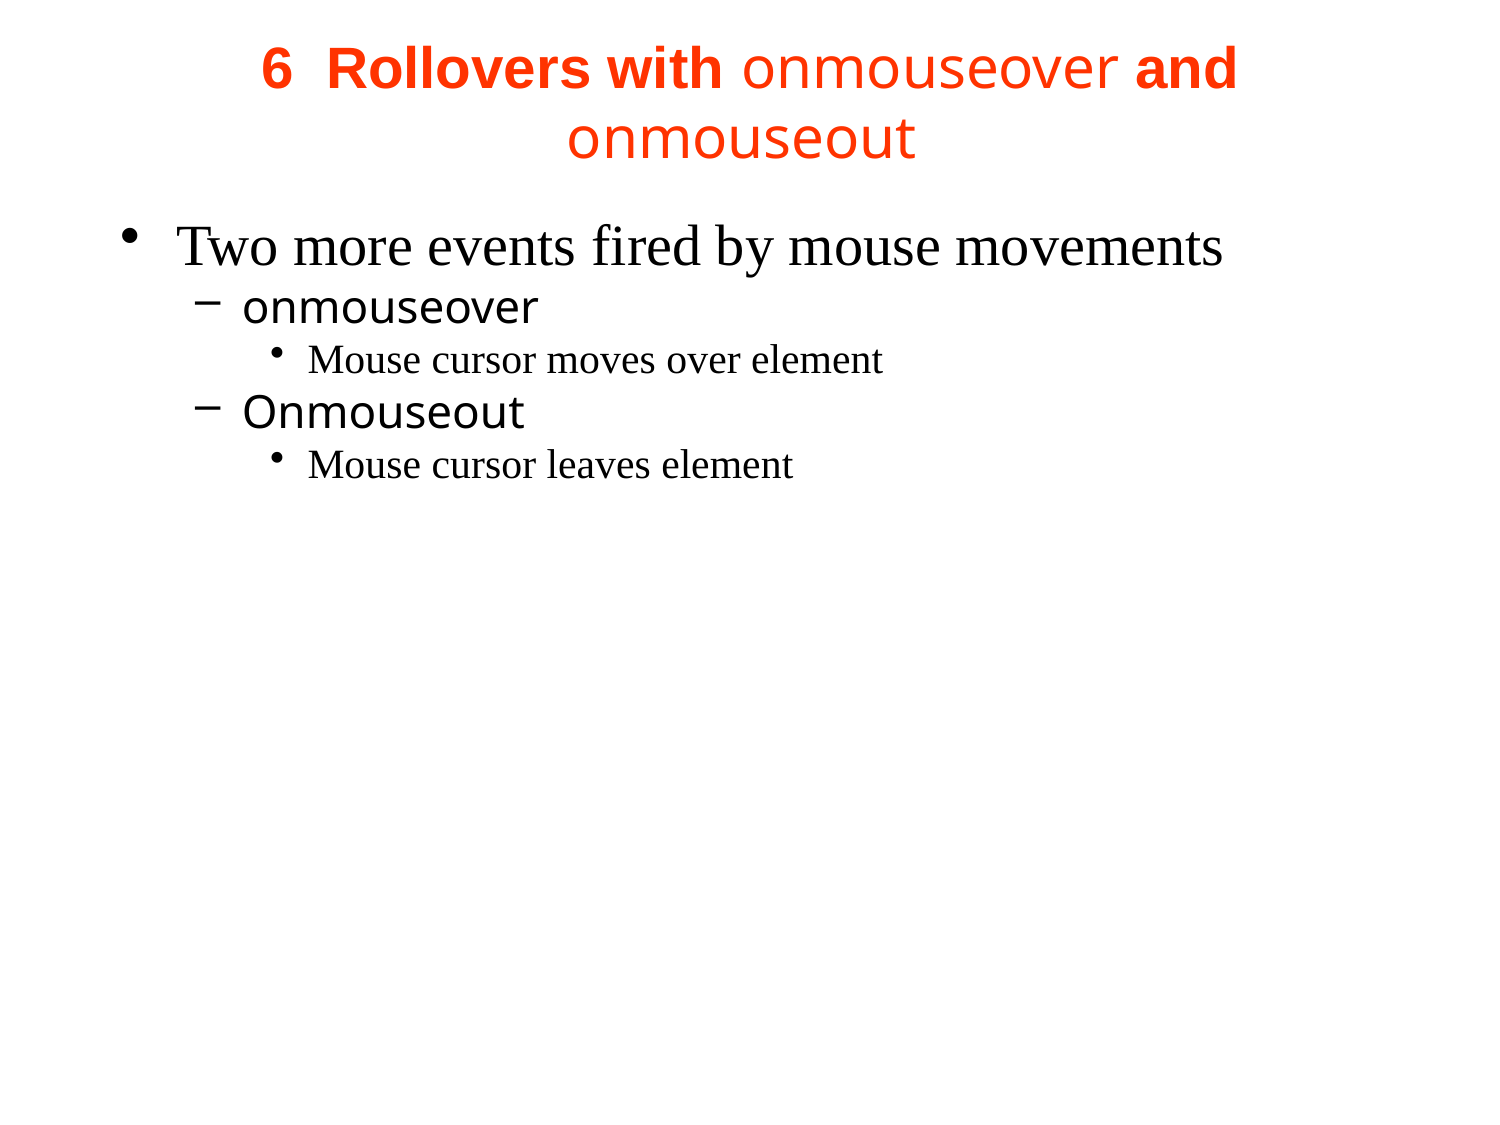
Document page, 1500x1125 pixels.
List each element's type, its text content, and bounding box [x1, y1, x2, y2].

list Two more events fired by mouse movements onmouseover Mouse cursor moves over element Onmouseout Mouse cursor leaves element [111, 199, 1388, 1063]
title 6 Rollovers with onmouseover and onmouseout [111, 11, 1388, 188]
